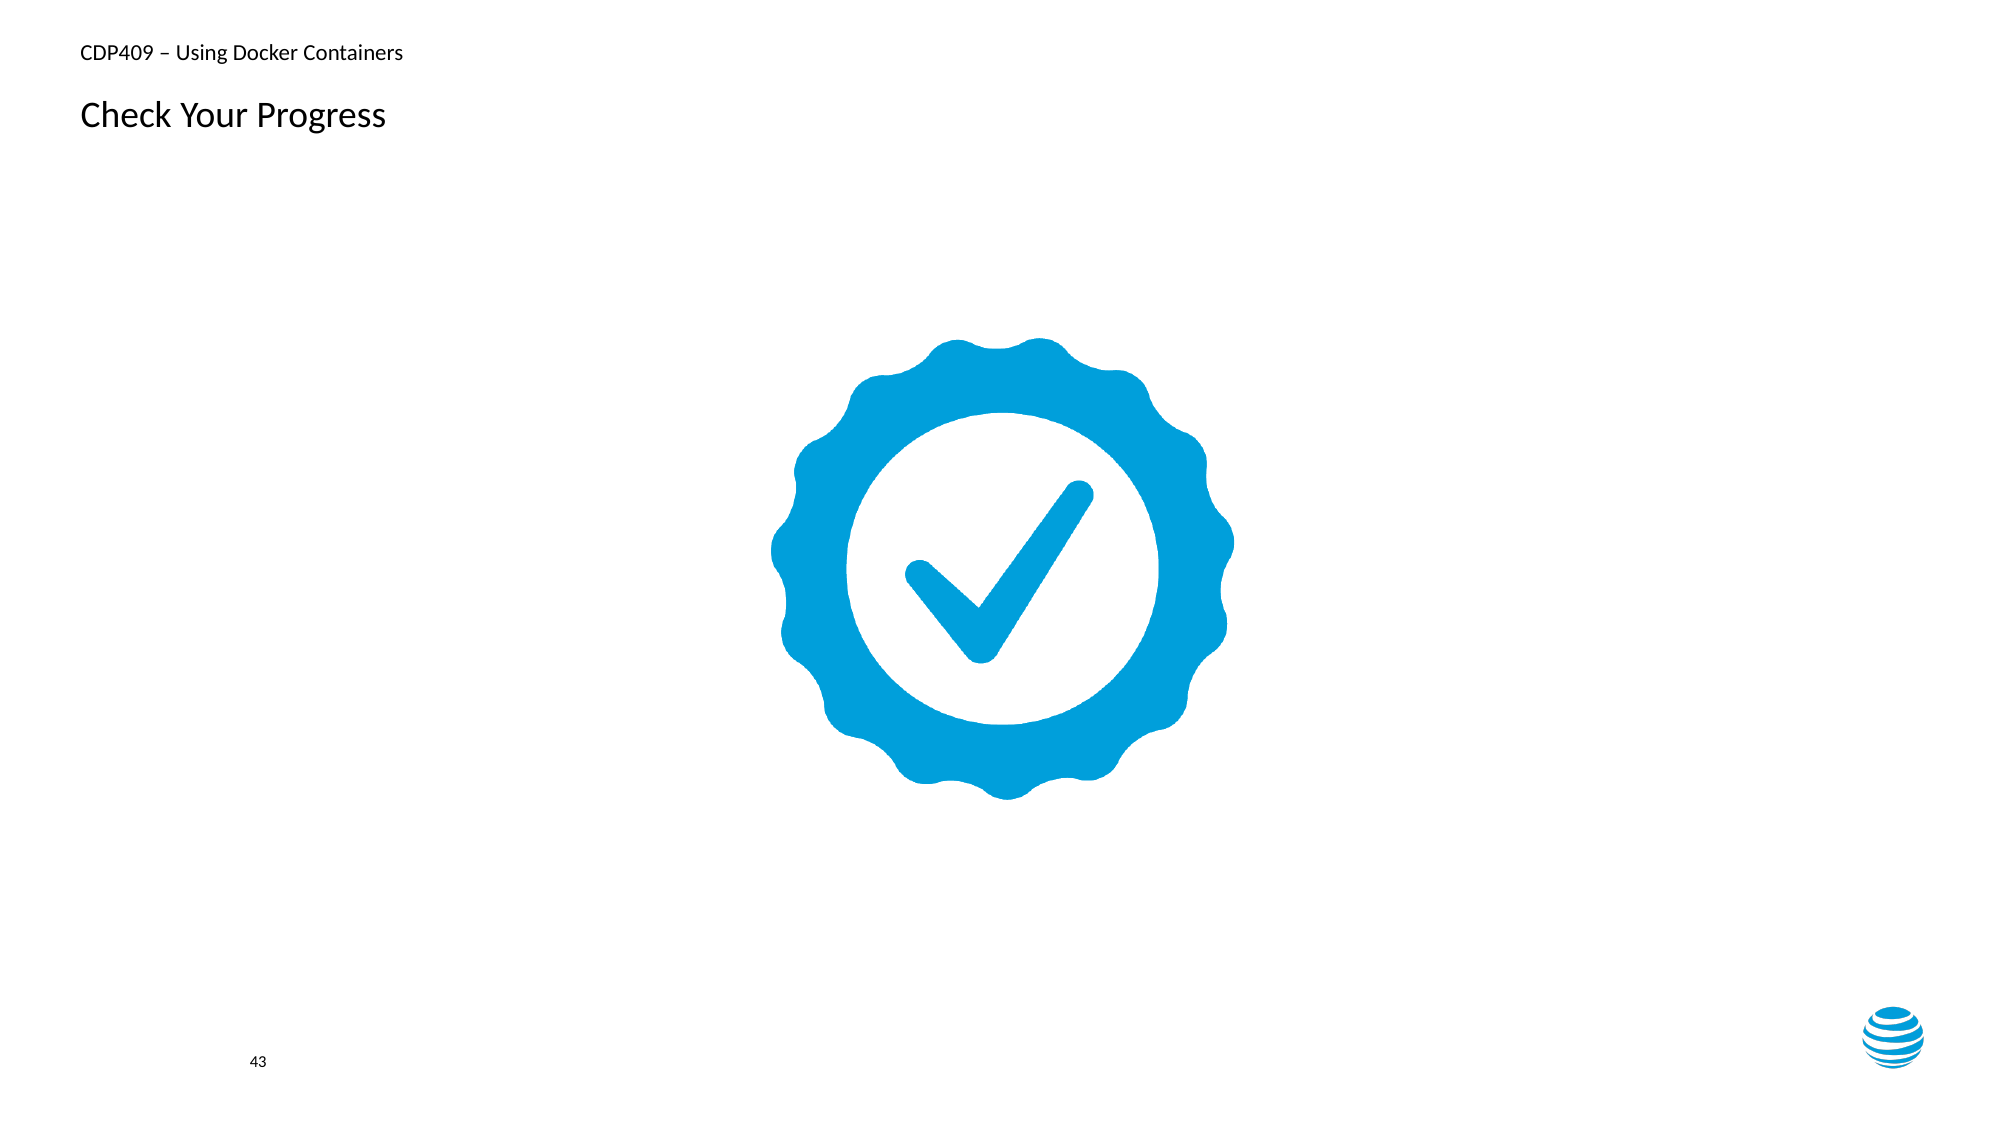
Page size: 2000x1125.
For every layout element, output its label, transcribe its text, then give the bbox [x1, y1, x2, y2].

picture [723, 291, 1277, 845]
slide_number 43 [249, 1049, 286, 1087]
title Check Your Progress [80, 85, 1920, 142]
